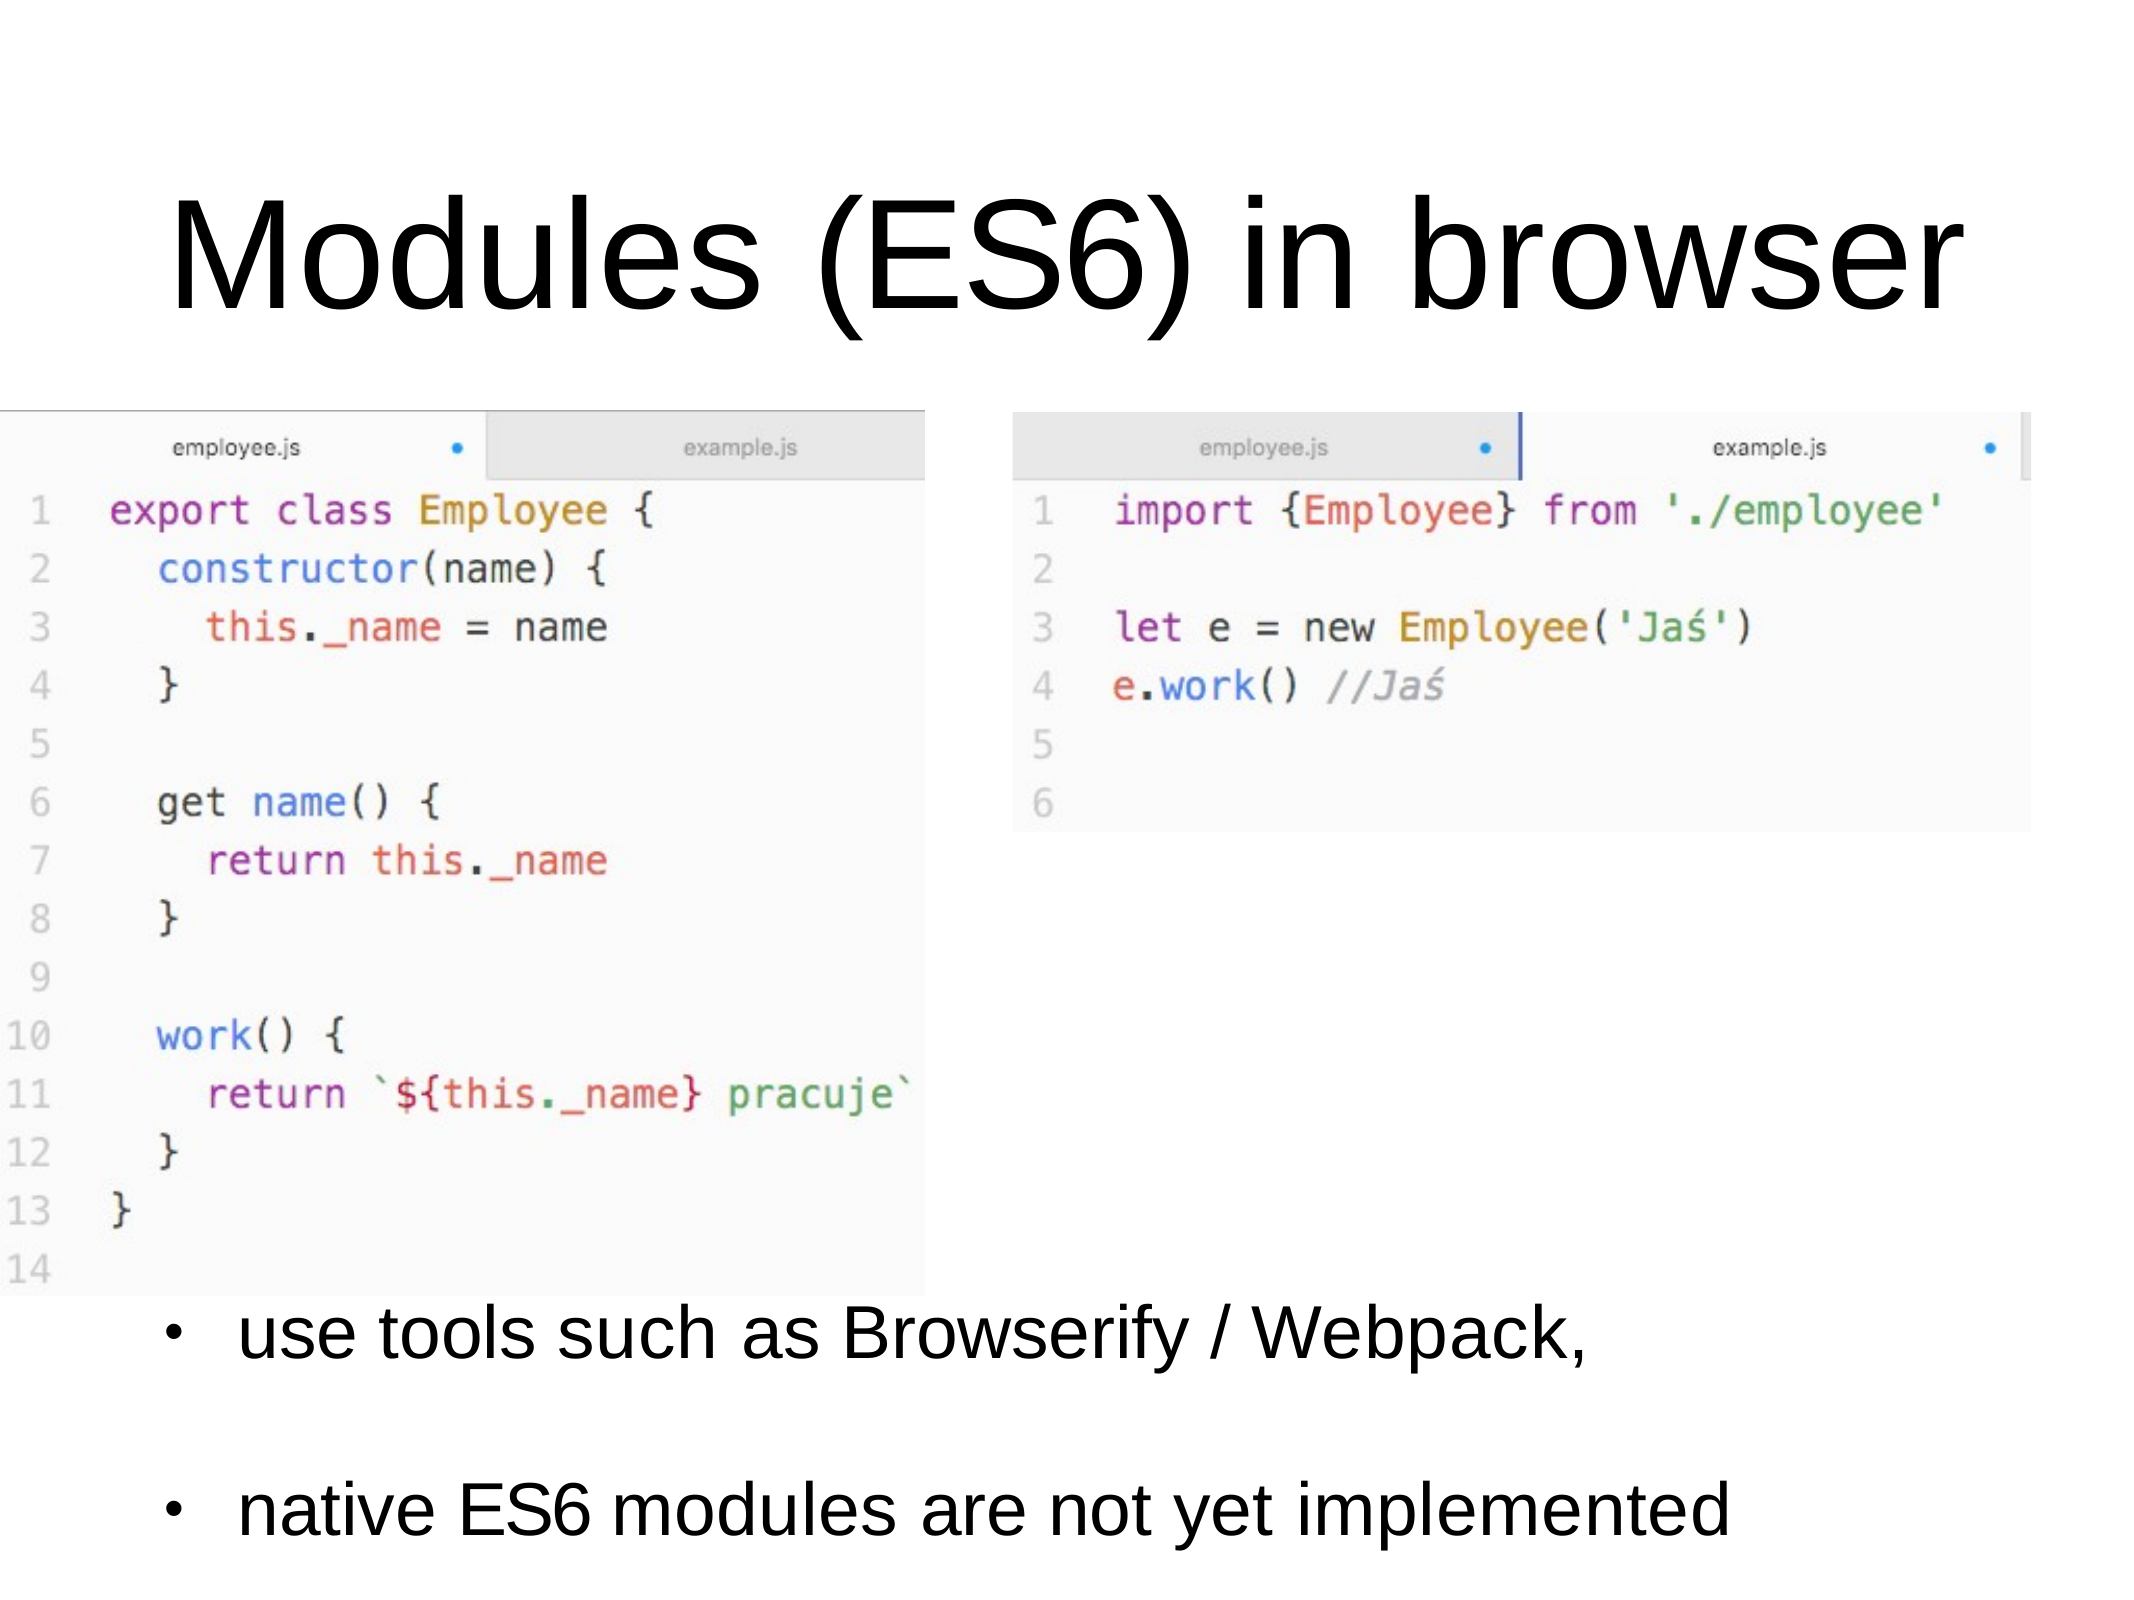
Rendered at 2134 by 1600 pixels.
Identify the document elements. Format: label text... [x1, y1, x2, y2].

text_box • [162, 1469, 195, 1539]
title Modules (ES6) in browser [164, 149, 1968, 420]
text_box use tools such as Browserify / Webpack, [235, 1281, 1596, 1374]
text_box [1012, 412, 2032, 832]
text_box [0, 410, 925, 1296]
text_box native ES6 modules are not yet implemented [235, 1458, 1735, 1551]
text_box • [162, 1292, 195, 1362]
